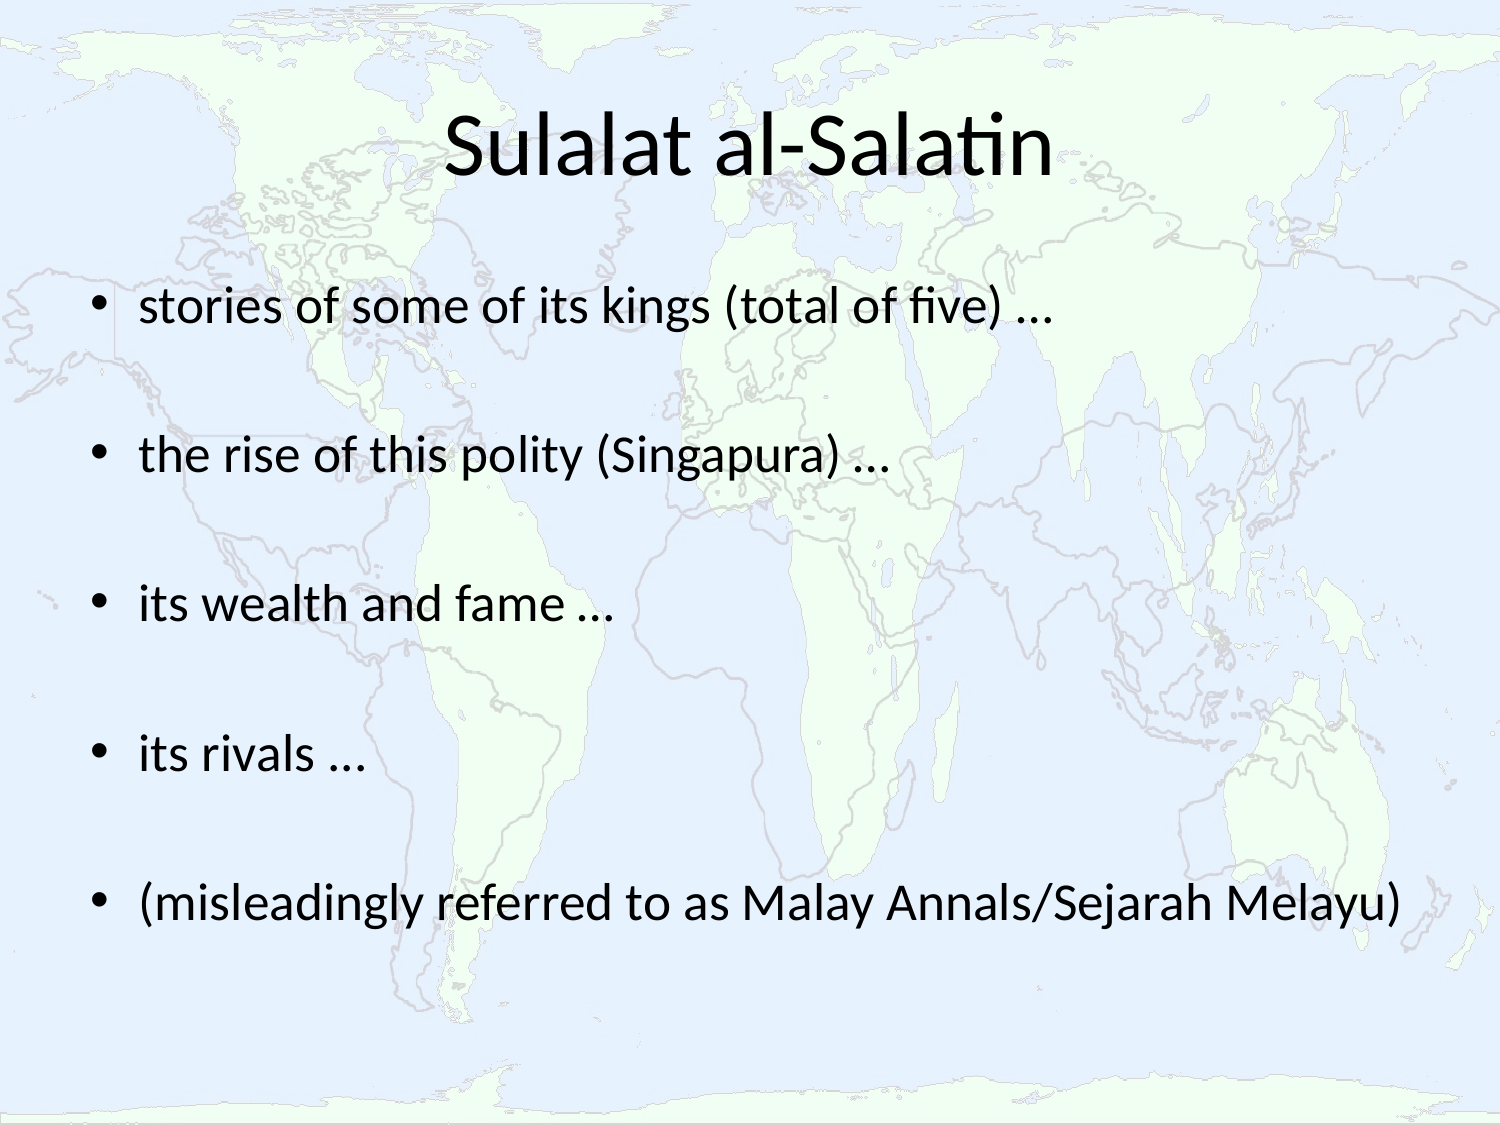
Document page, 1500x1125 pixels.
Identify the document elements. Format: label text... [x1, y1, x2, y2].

title Sulalat al-Salatin [75, 45, 1425, 233]
list stories of some of its kings (total of five) … the rise of this polity (Singapura) … its wealth and fame … its rivals ... (misleadingly referred to as Malay Annals/Sejarah Melayu) [75, 262, 1425, 1005]
